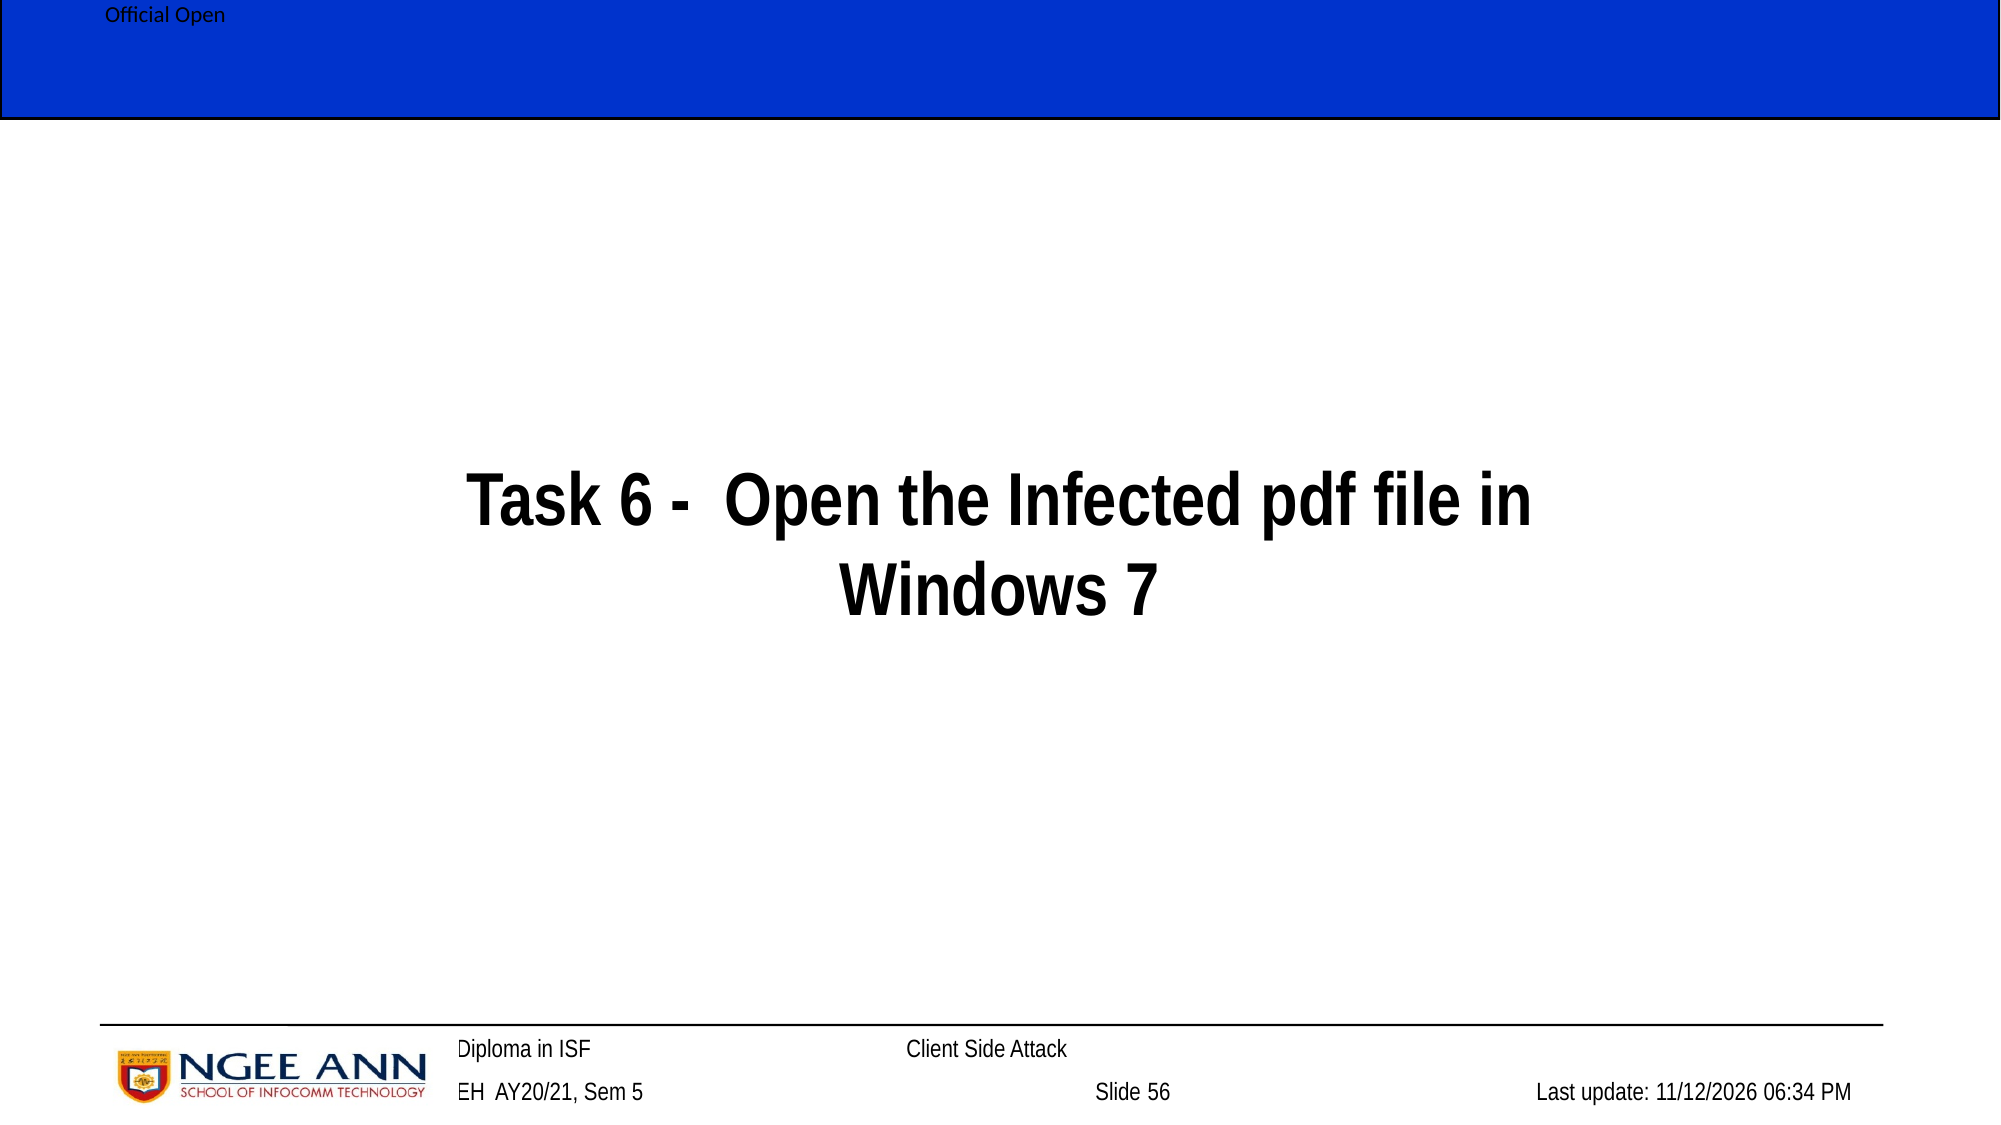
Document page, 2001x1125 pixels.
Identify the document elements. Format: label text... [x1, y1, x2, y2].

list Task 6 - Open the Infected pdf file in Windows 7 [362, 387, 1638, 638]
picture [83, 1028, 459, 1125]
